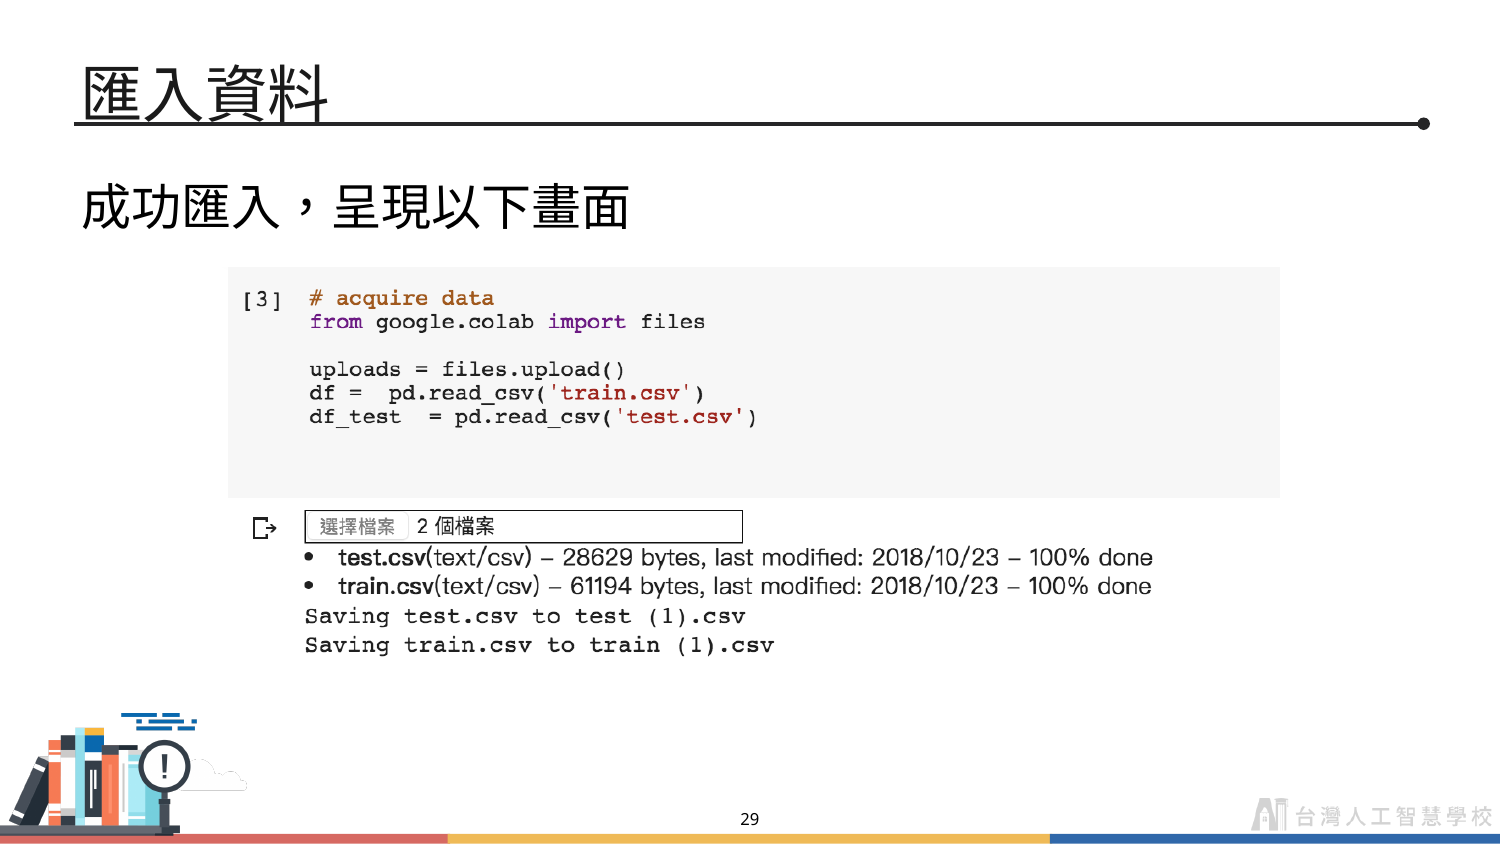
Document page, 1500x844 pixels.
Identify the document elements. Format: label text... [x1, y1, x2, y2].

title 匯入資料 [76, 34, 1474, 139]
text_box 成功匯入，呈現以下畫面 [66, 160, 1014, 246]
slide_number ‹#› [729, 804, 771, 834]
picture [0, 713, 247, 836]
picture [221, 267, 1280, 705]
